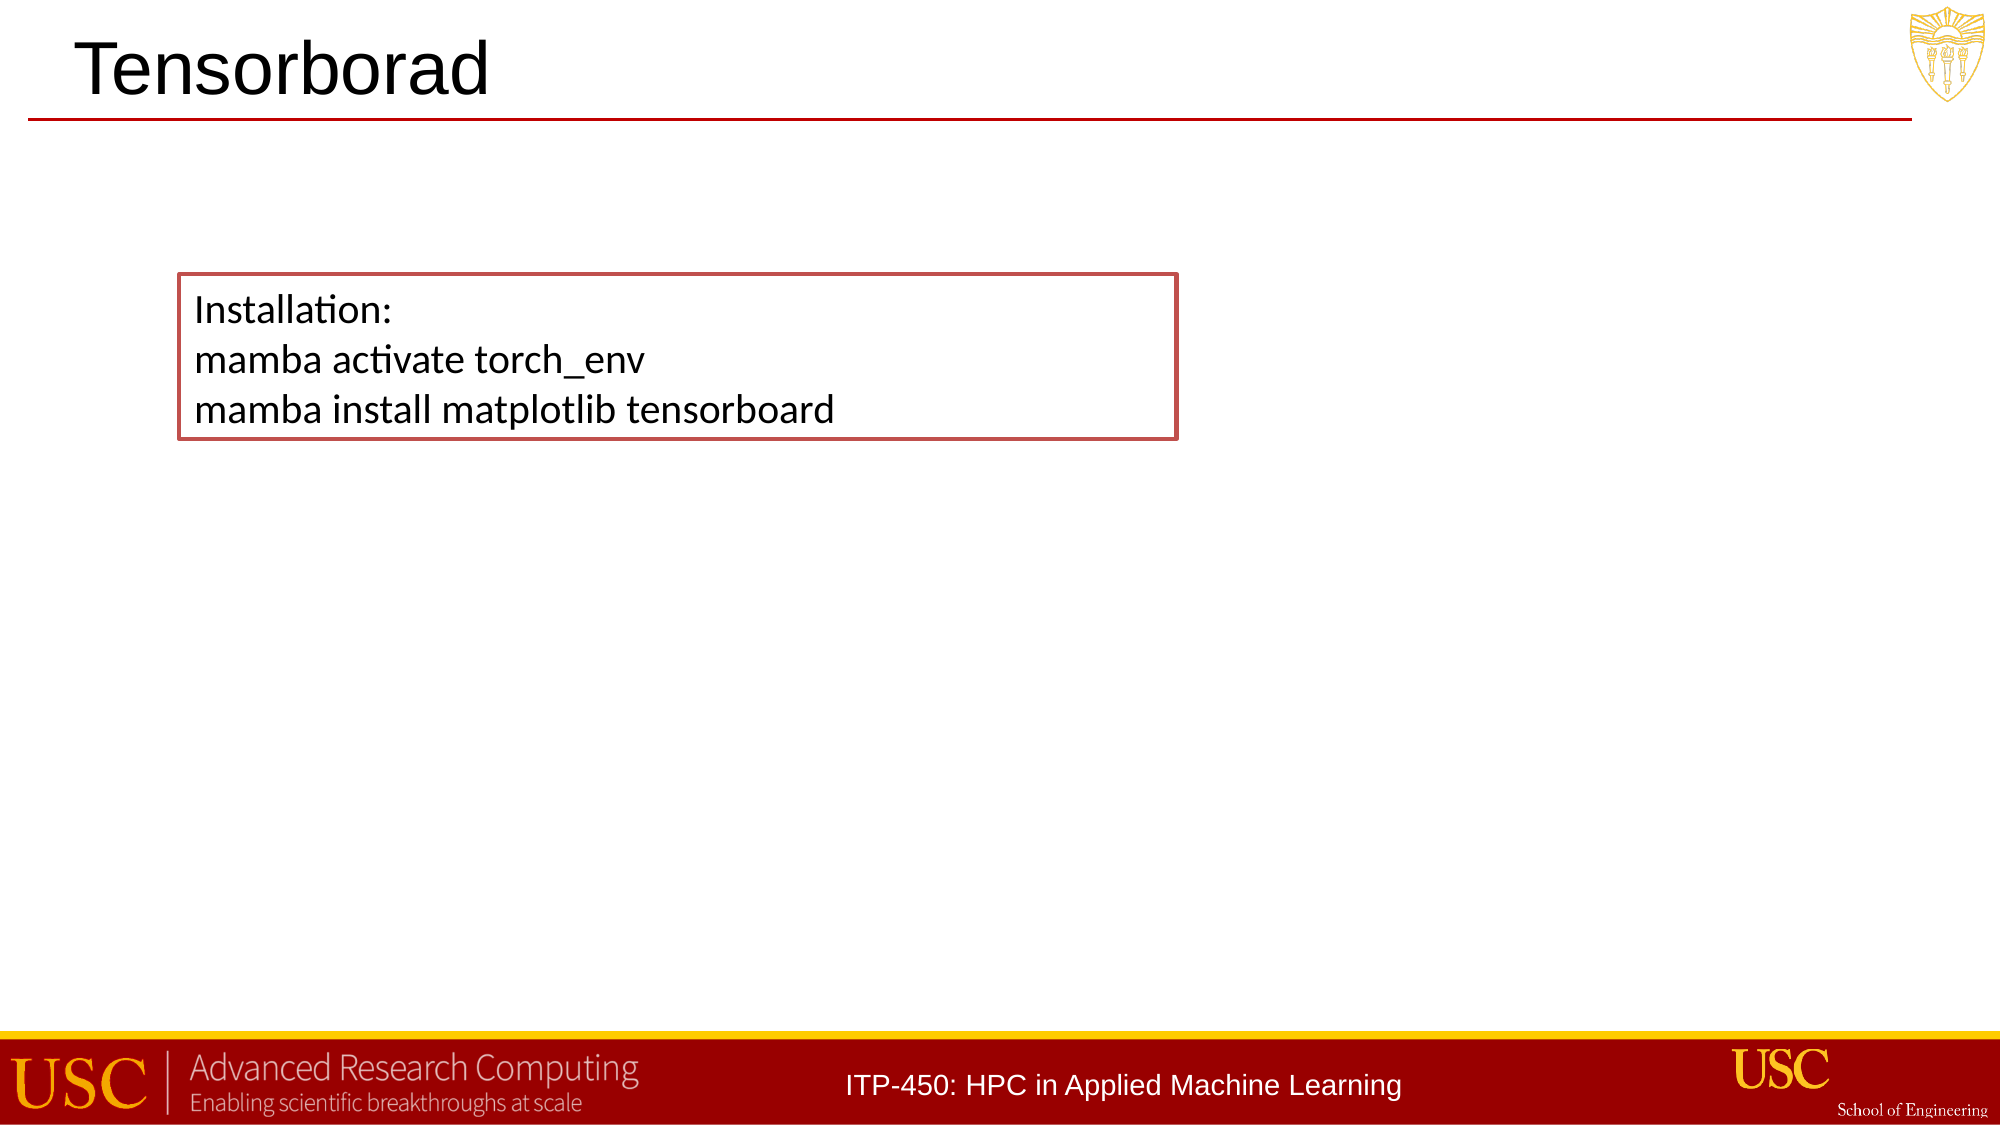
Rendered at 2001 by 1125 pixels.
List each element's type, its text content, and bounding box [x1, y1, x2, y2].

text_box Installation: mamba activate torch_env mamba install matplotlib tensorboard [177, 272, 1179, 441]
picture [6, 1049, 642, 1117]
text_box Tensorborad [59, 12, 1500, 113]
